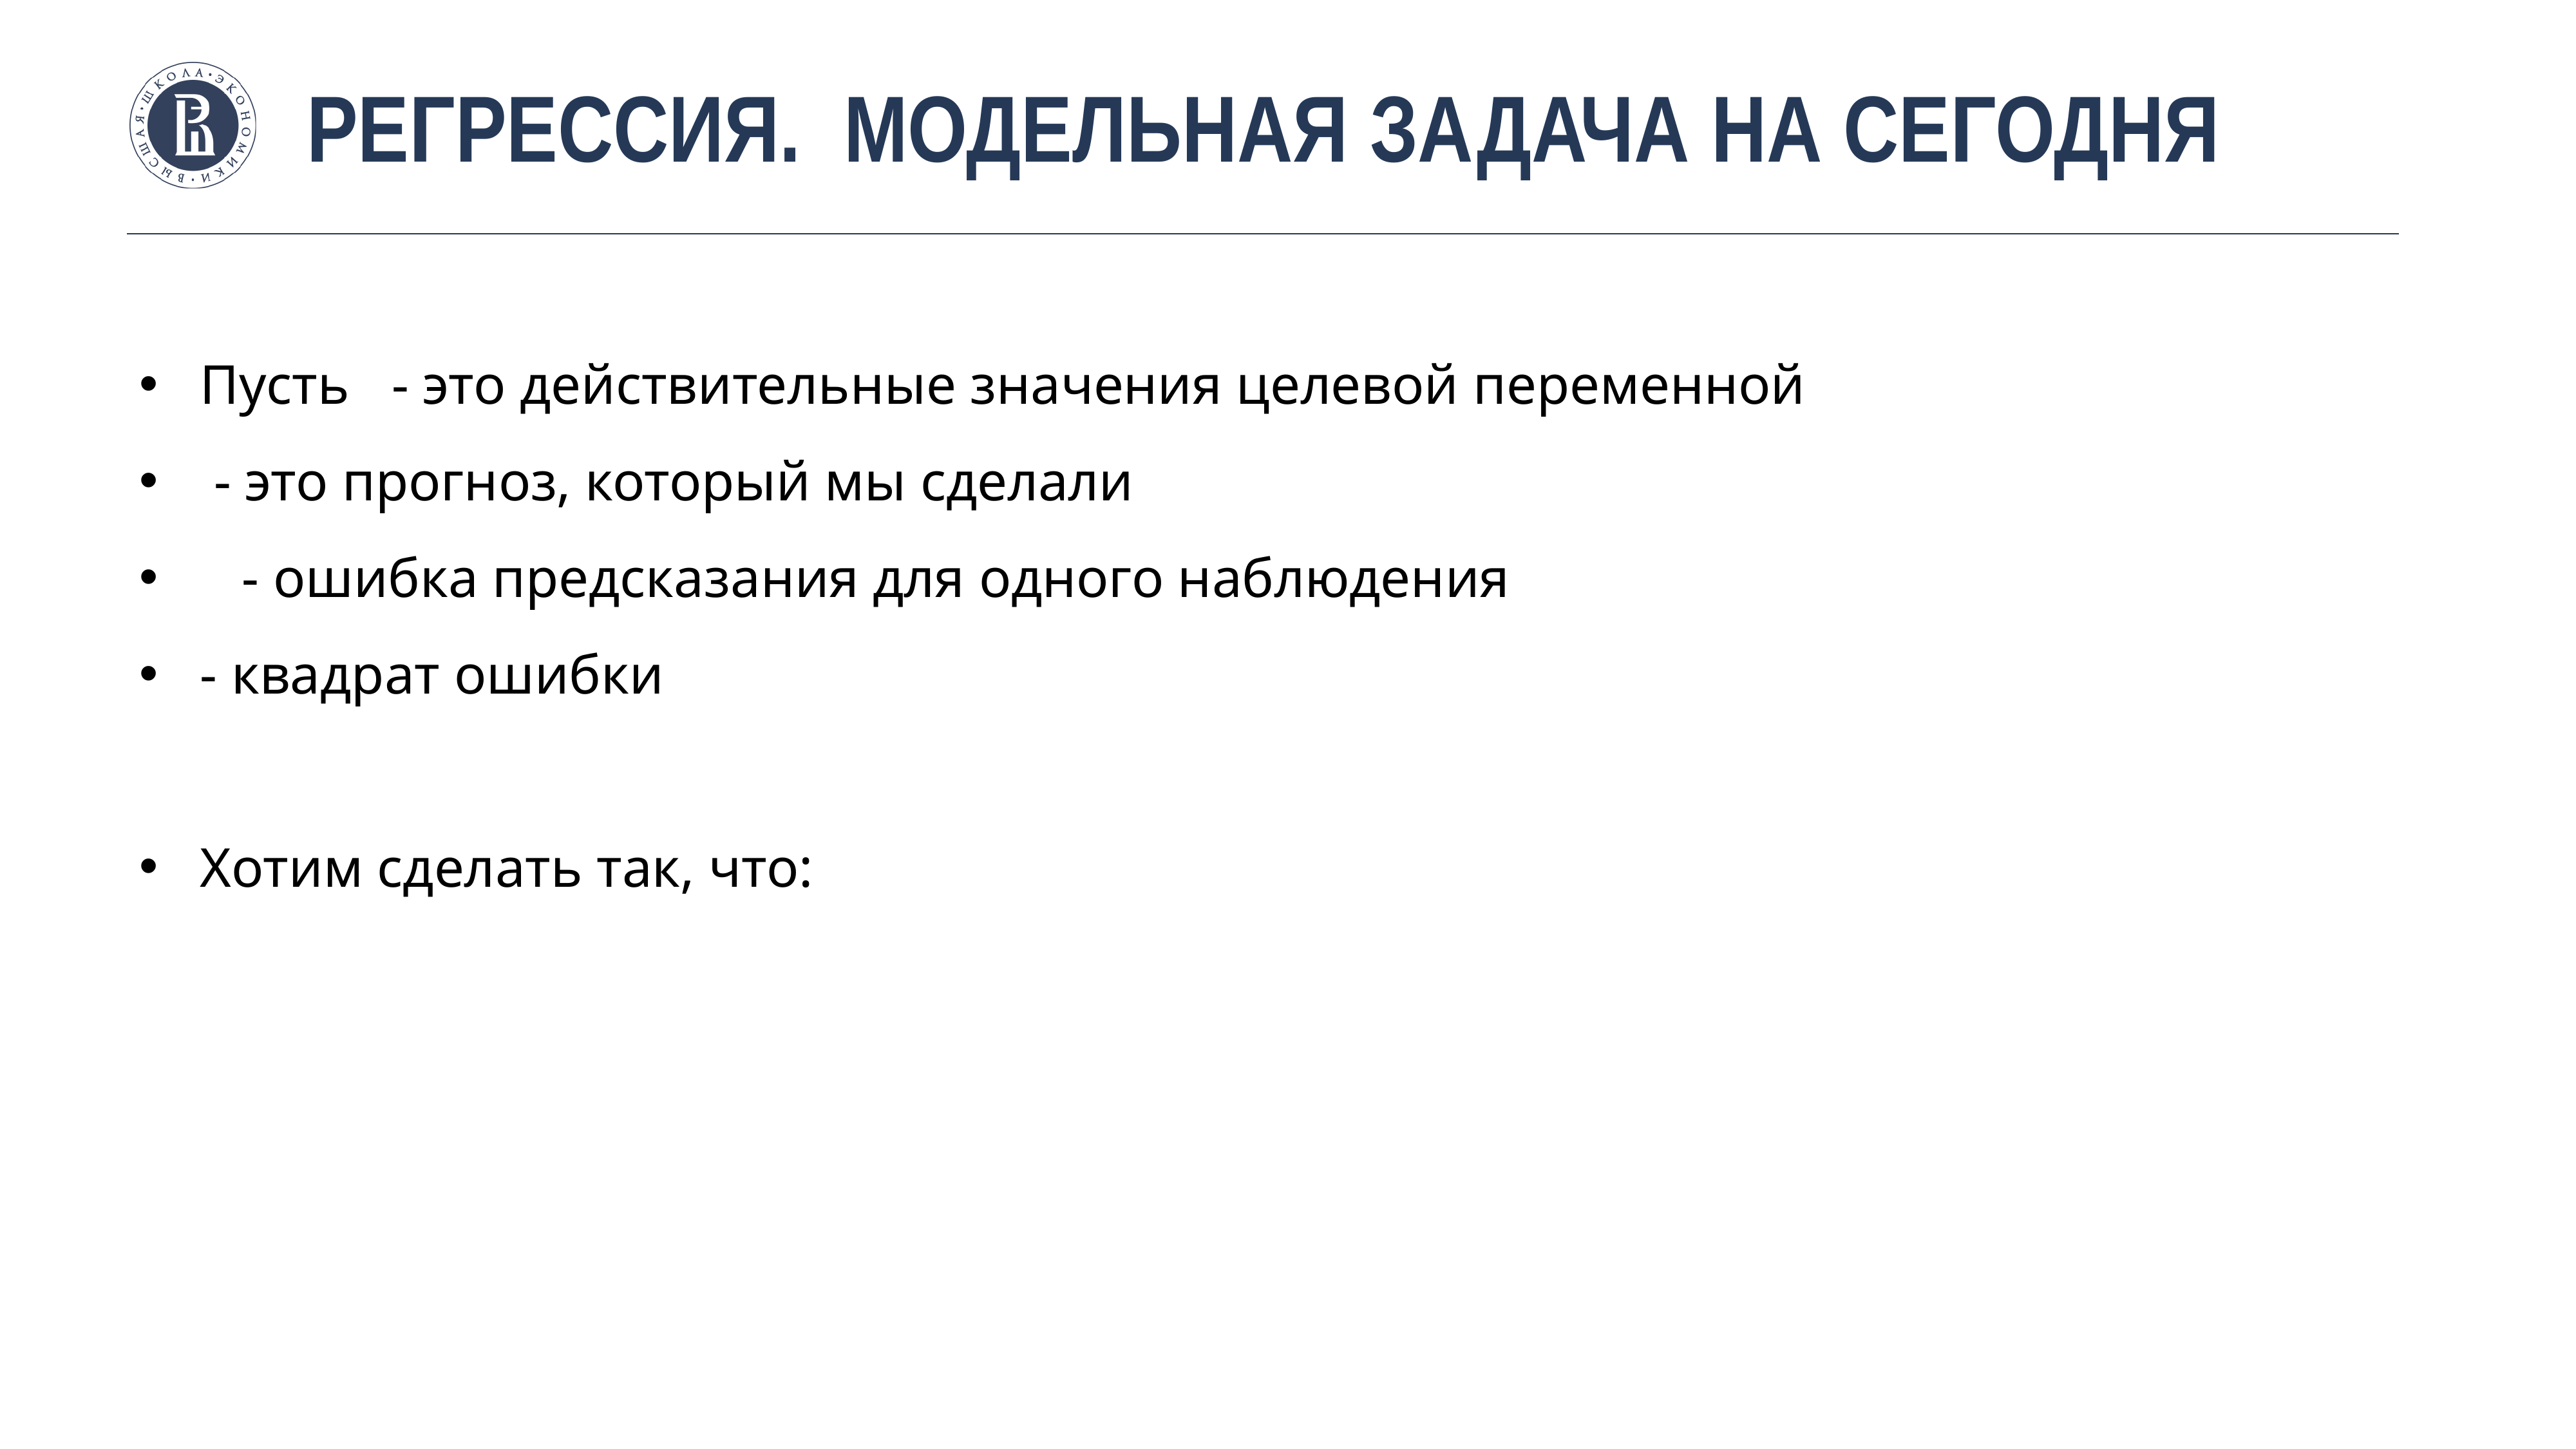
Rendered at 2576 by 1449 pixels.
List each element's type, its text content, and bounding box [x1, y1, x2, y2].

picture [129, 62, 256, 189]
text_box регрессия. Модельная задача на сегодня [299, 61, 2513, 190]
